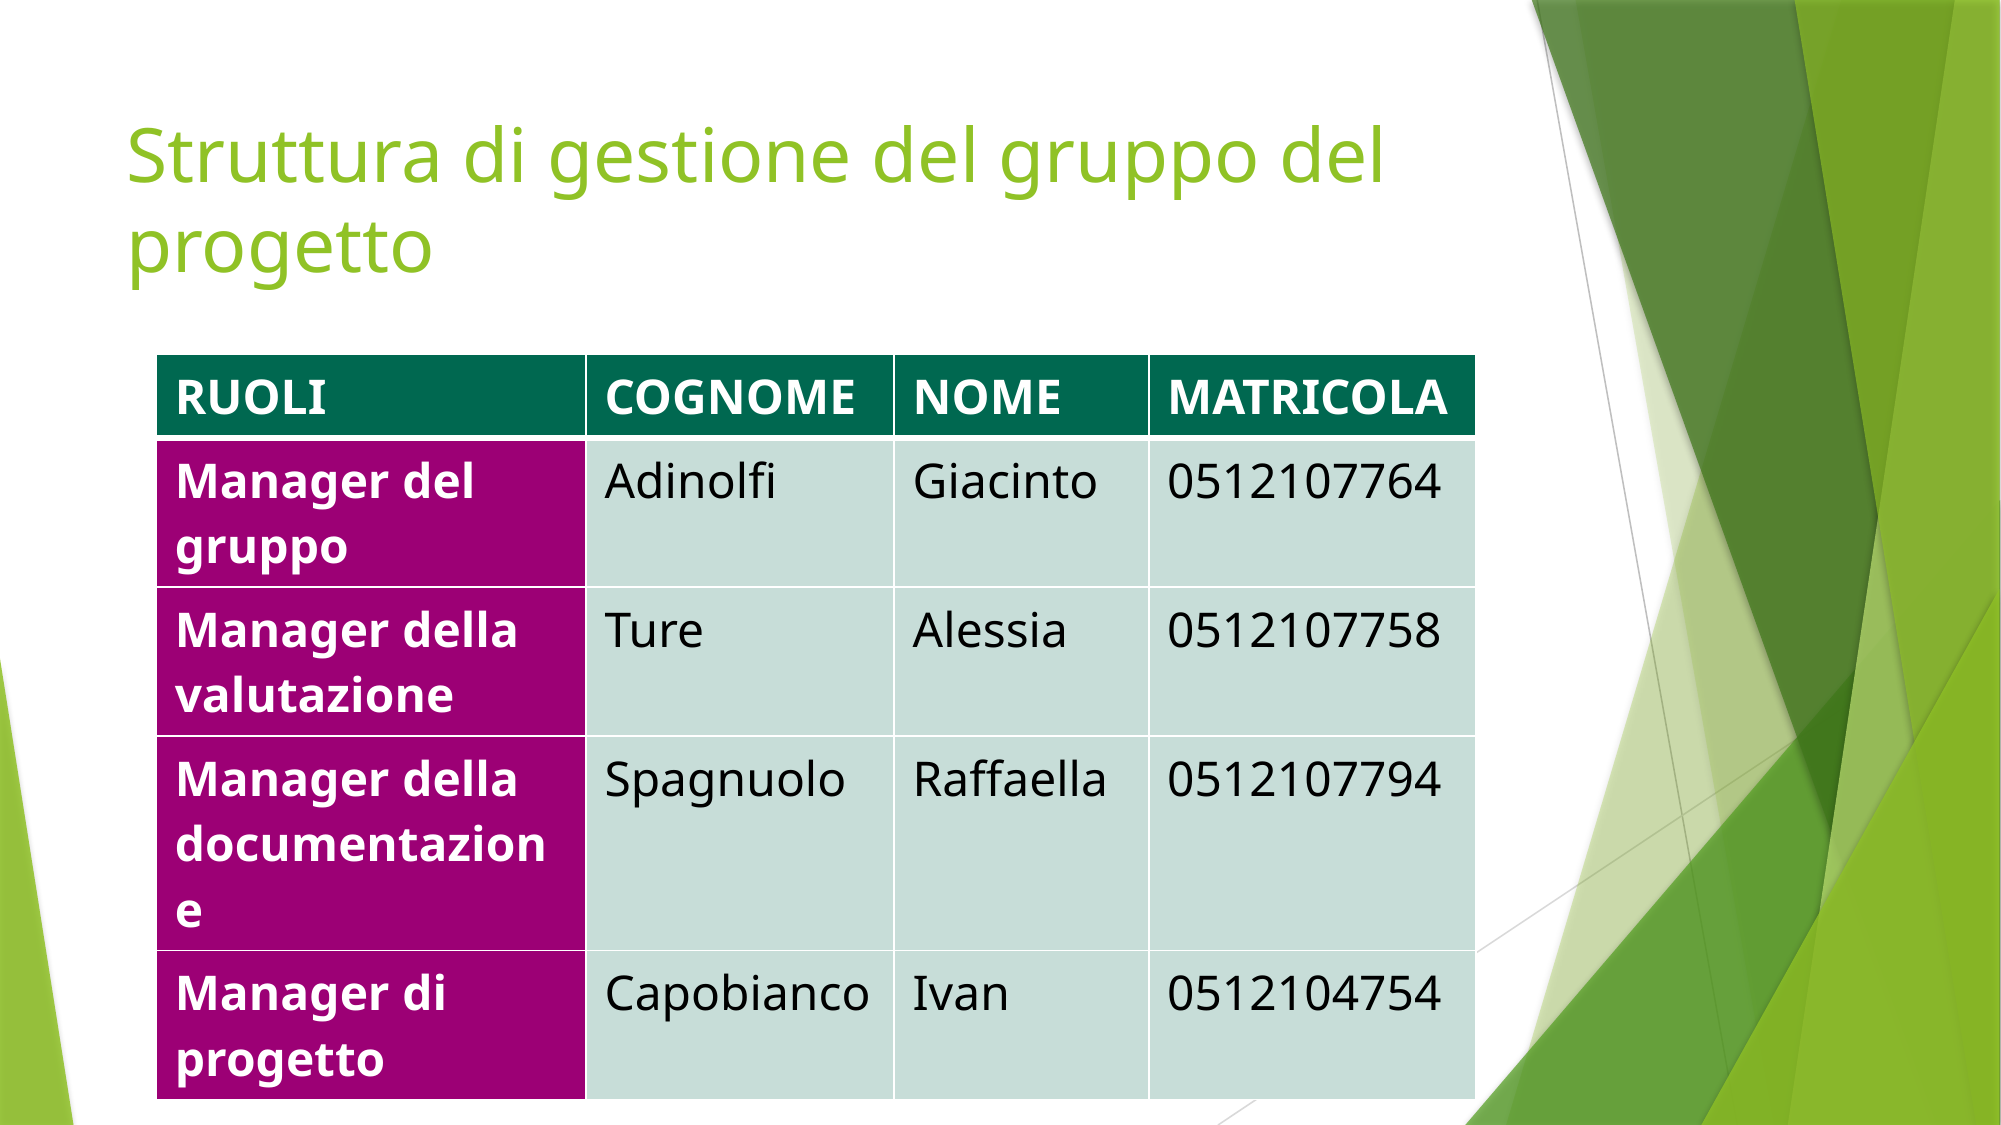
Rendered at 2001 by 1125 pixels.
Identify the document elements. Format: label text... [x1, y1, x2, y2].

table_cell Raffaella [895, 737, 1148, 950]
title Struttura di gestione del gruppo del progetto [111, 99, 1522, 317]
table_cell 0512104754 [1150, 951, 1475, 1099]
table_cell Manager della valutazione [157, 588, 585, 735]
table_cell Alessia [895, 588, 1148, 735]
table_header RUOLI [157, 355, 585, 435]
table_cell Manager del gruppo [157, 441, 585, 586]
table_cell 0512107764 [1150, 441, 1475, 586]
table_cell Adinolfi [587, 441, 893, 586]
table_cell Ture [587, 588, 893, 735]
table_cell Spagnuolo [587, 737, 893, 950]
table_cell Capobianco [587, 951, 893, 1099]
table_cell Ivan [895, 951, 1148, 1099]
table_cell Giacinto [895, 441, 1148, 586]
table_cell 0512107758 [1150, 588, 1475, 735]
table_header MATRICOLA [1150, 355, 1475, 435]
table_header COGNOME [587, 355, 893, 435]
table_cell Manager di progetto [157, 951, 585, 1099]
table_cell Manager della documentazione [157, 737, 585, 950]
table_header NOME [895, 355, 1148, 435]
table_cell 0512107794 [1150, 737, 1475, 950]
